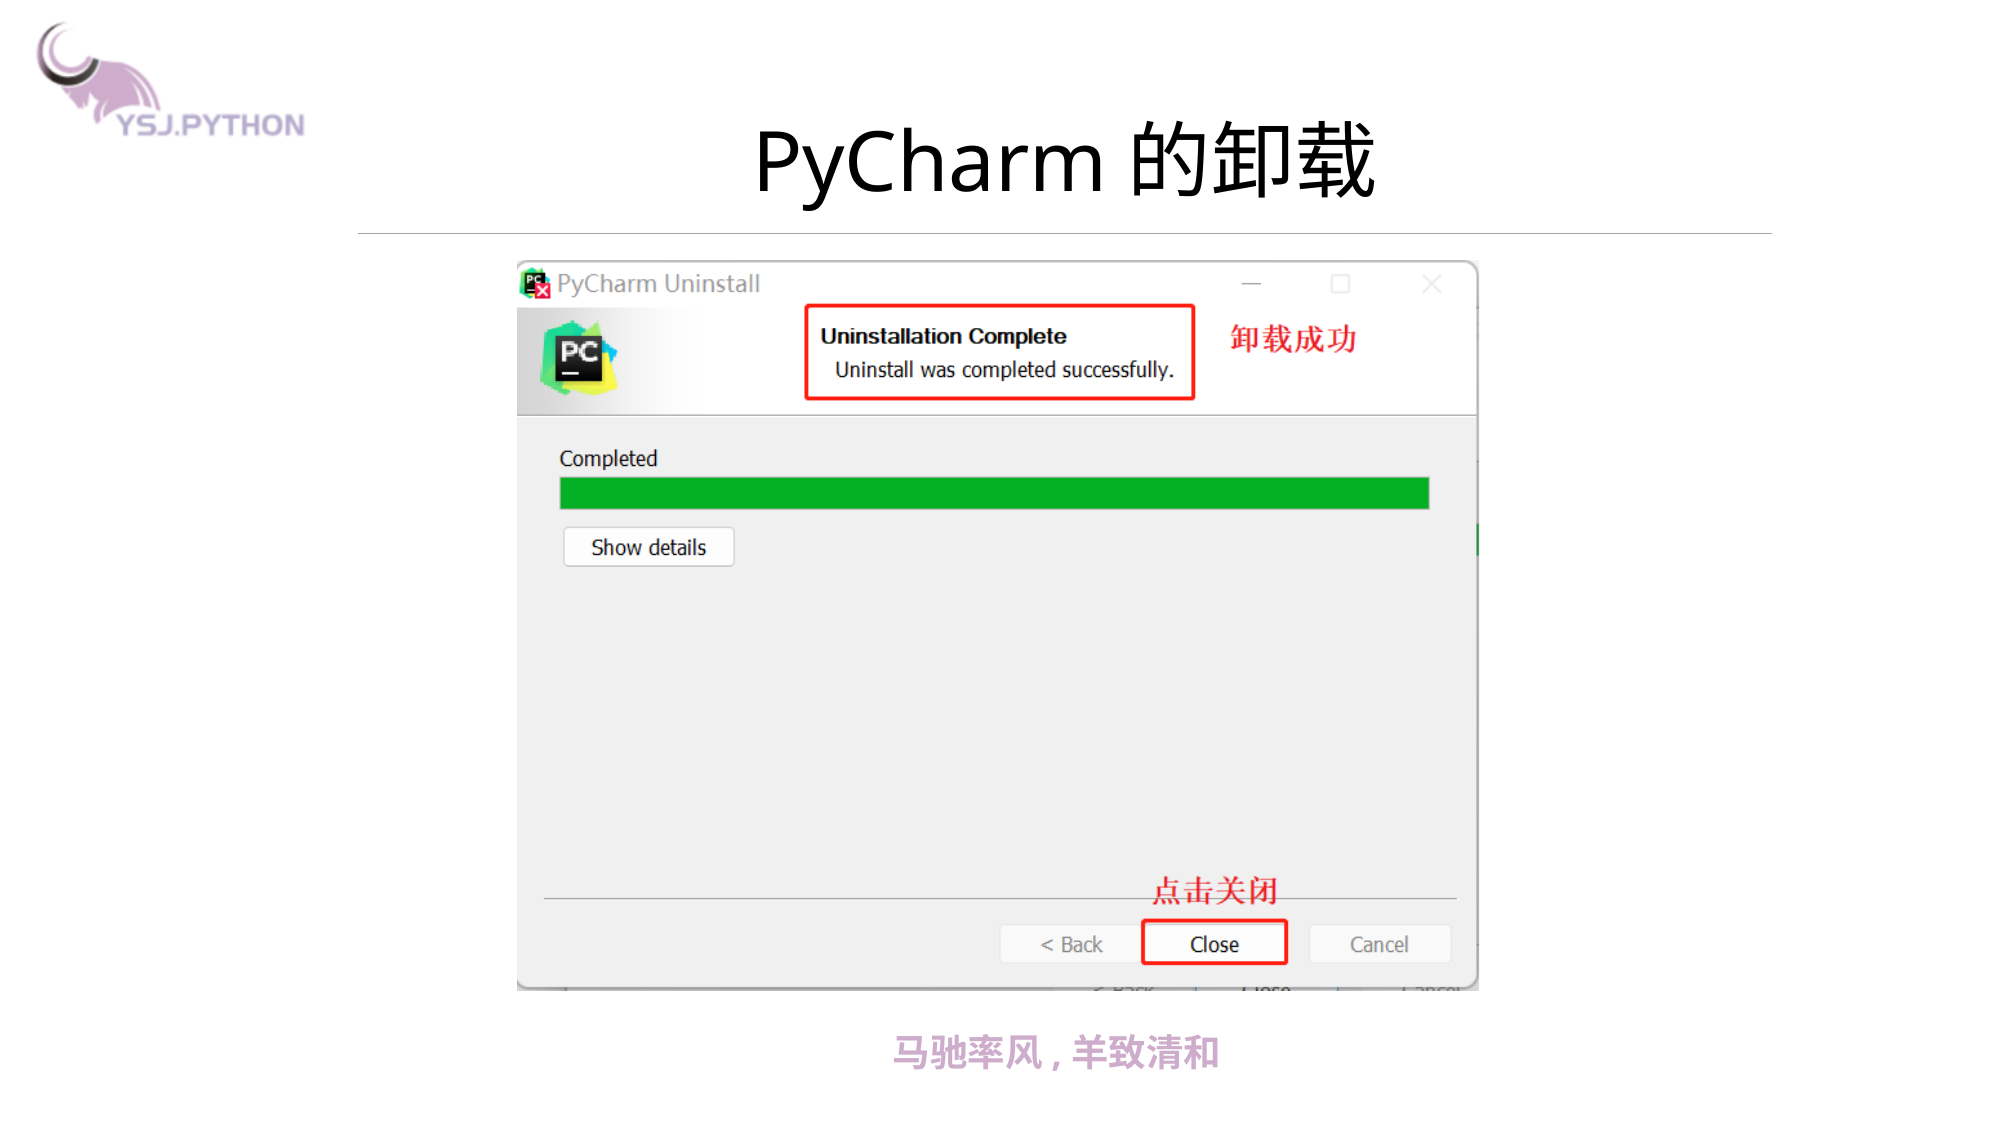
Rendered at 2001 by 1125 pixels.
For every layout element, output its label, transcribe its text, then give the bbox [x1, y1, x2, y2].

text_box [517, 260, 1483, 991]
text_box 马驰率风,羊致清和 [877, 1021, 1305, 1082]
picture [0, 0, 346, 159]
text_box PyCharm的卸载 [737, 100, 1393, 216]
